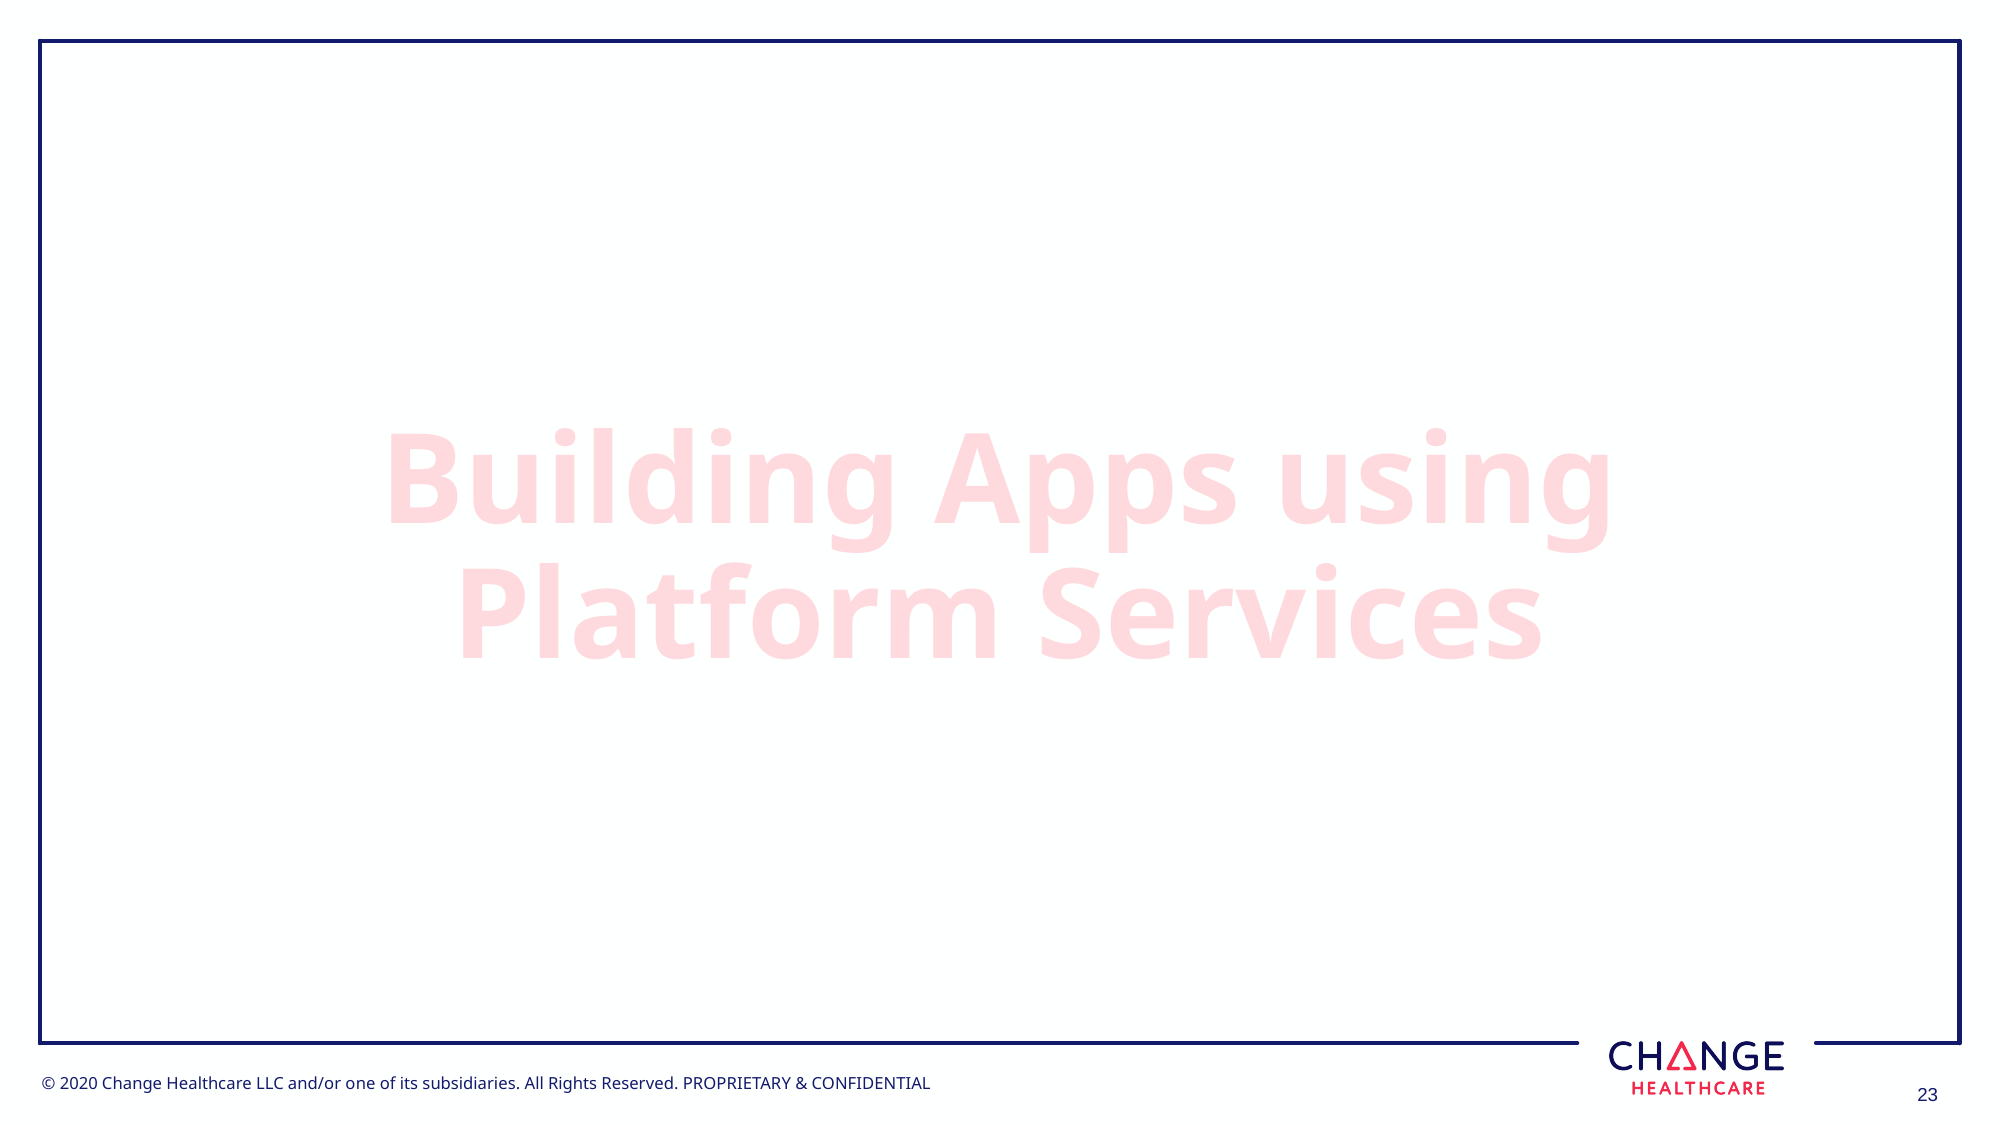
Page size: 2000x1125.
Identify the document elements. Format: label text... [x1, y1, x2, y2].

title Building Apps using Platform Services [7, 326, 1992, 776]
picture [1609, 1041, 1784, 1095]
